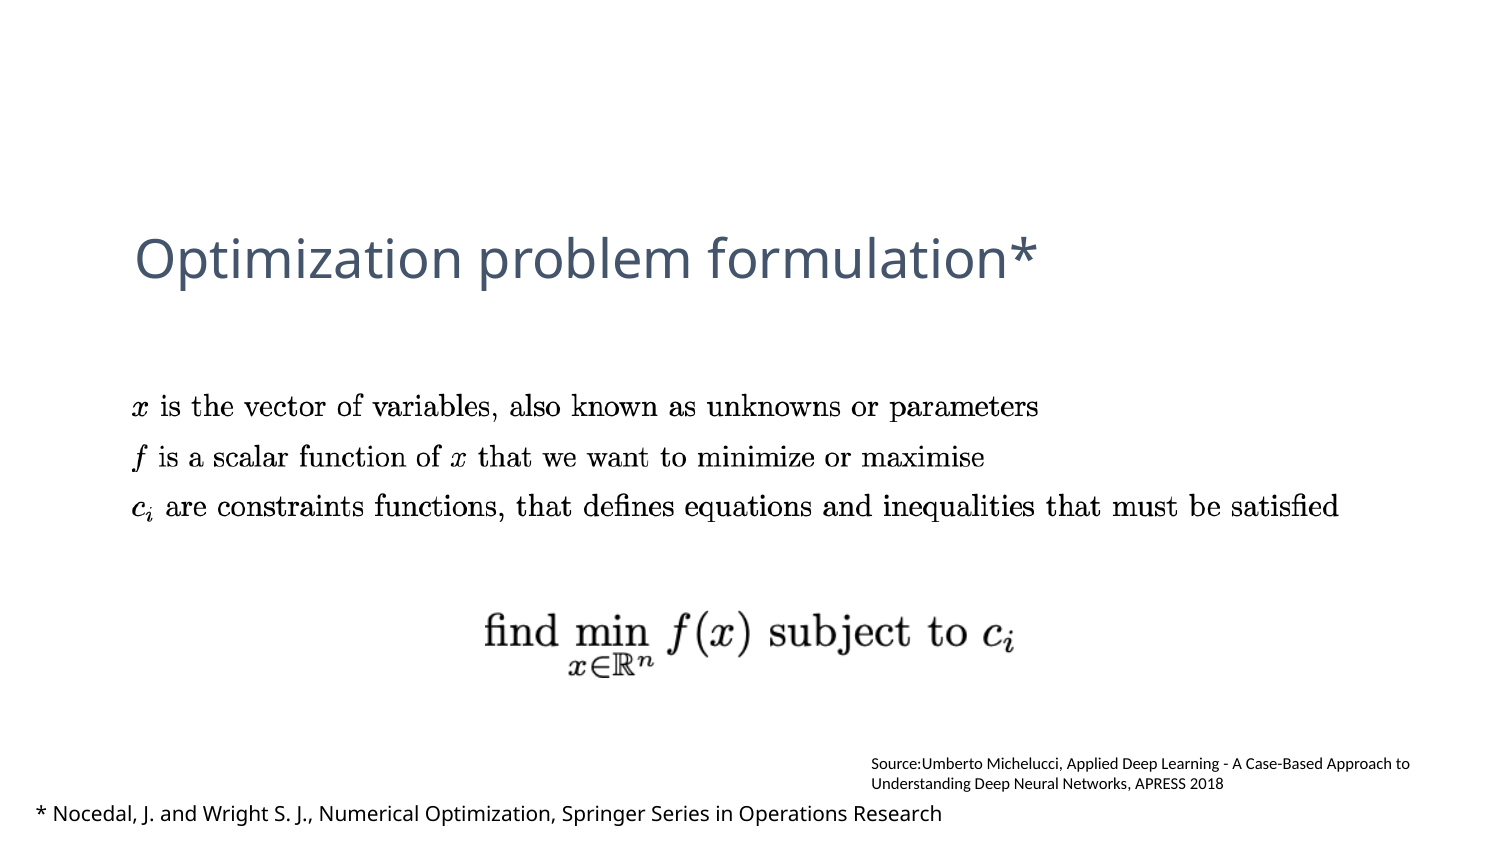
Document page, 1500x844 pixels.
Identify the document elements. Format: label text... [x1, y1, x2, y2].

text_box Source:Umberto Michelucci, Applied Deep Learning - A Case-Based Approach to Understanding Deep Neural Networks, APRESS 2018 [864, 746, 1500, 795]
picture [485, 610, 1015, 679]
picture [132, 393, 1038, 422]
title Optimization problem formulation* [119, 216, 1381, 305]
picture [132, 493, 1339, 522]
text_box * Nocedal, J. and Wright S. J., Numerical Optimization, Springer Series in Operations Research [20, 785, 1431, 831]
picture [132, 443, 984, 472]
